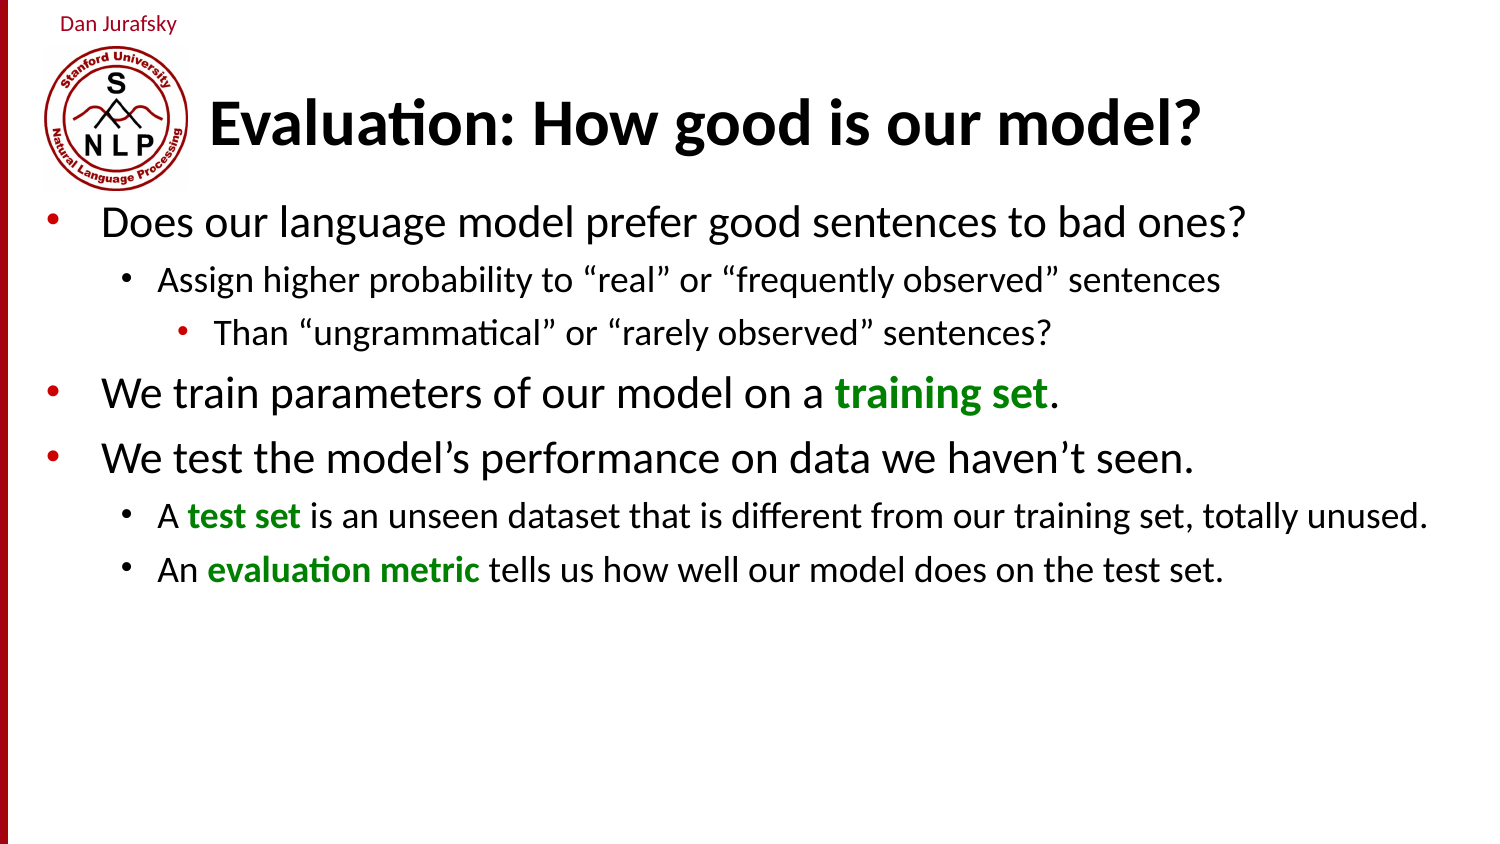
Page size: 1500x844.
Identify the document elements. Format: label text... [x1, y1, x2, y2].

text_box Evaluation: How good is our model? [195, 44, 1500, 167]
picture [44, 46, 188, 184]
text_box Does our language model prefer good sentences to bad ones? Assign higher probability to “real” or “frequently observed” sentences Than “ungrammatical” or “rarely observed” sentences? We train parameters of our model on a training set. We test the model’s performance on data we haven’t seen. A test set is an unseen dataset that is different from our training set, totally unused. An evaluation metric tells us how well our model does on the test set. [30, 184, 1485, 769]
